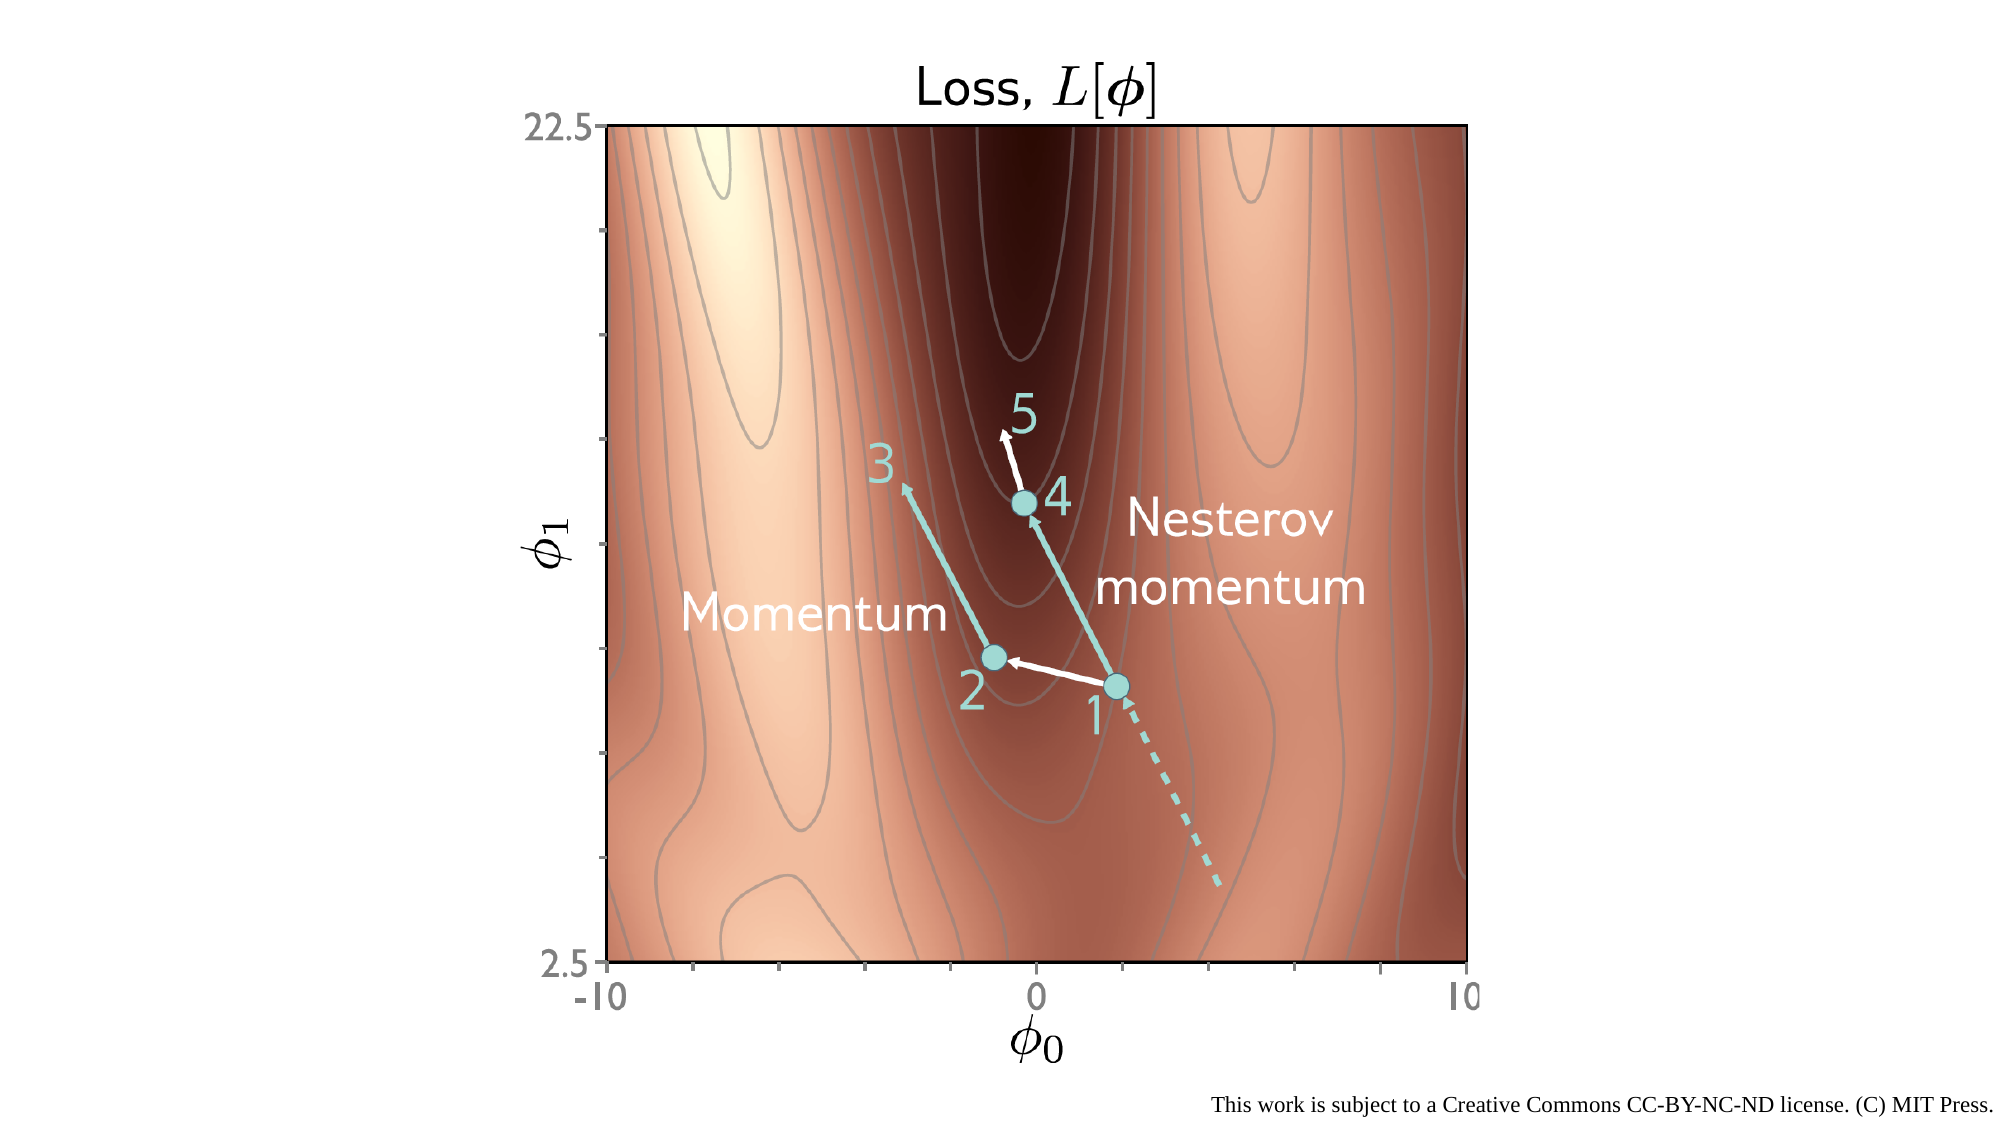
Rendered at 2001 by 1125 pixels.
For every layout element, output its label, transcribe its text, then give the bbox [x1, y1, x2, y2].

picture [520, 62, 1480, 1063]
text_box This work is subject to a Creative Commons CC-BY-NC-ND license. (C) MIT Press. [1196, 1082, 2000, 1125]
